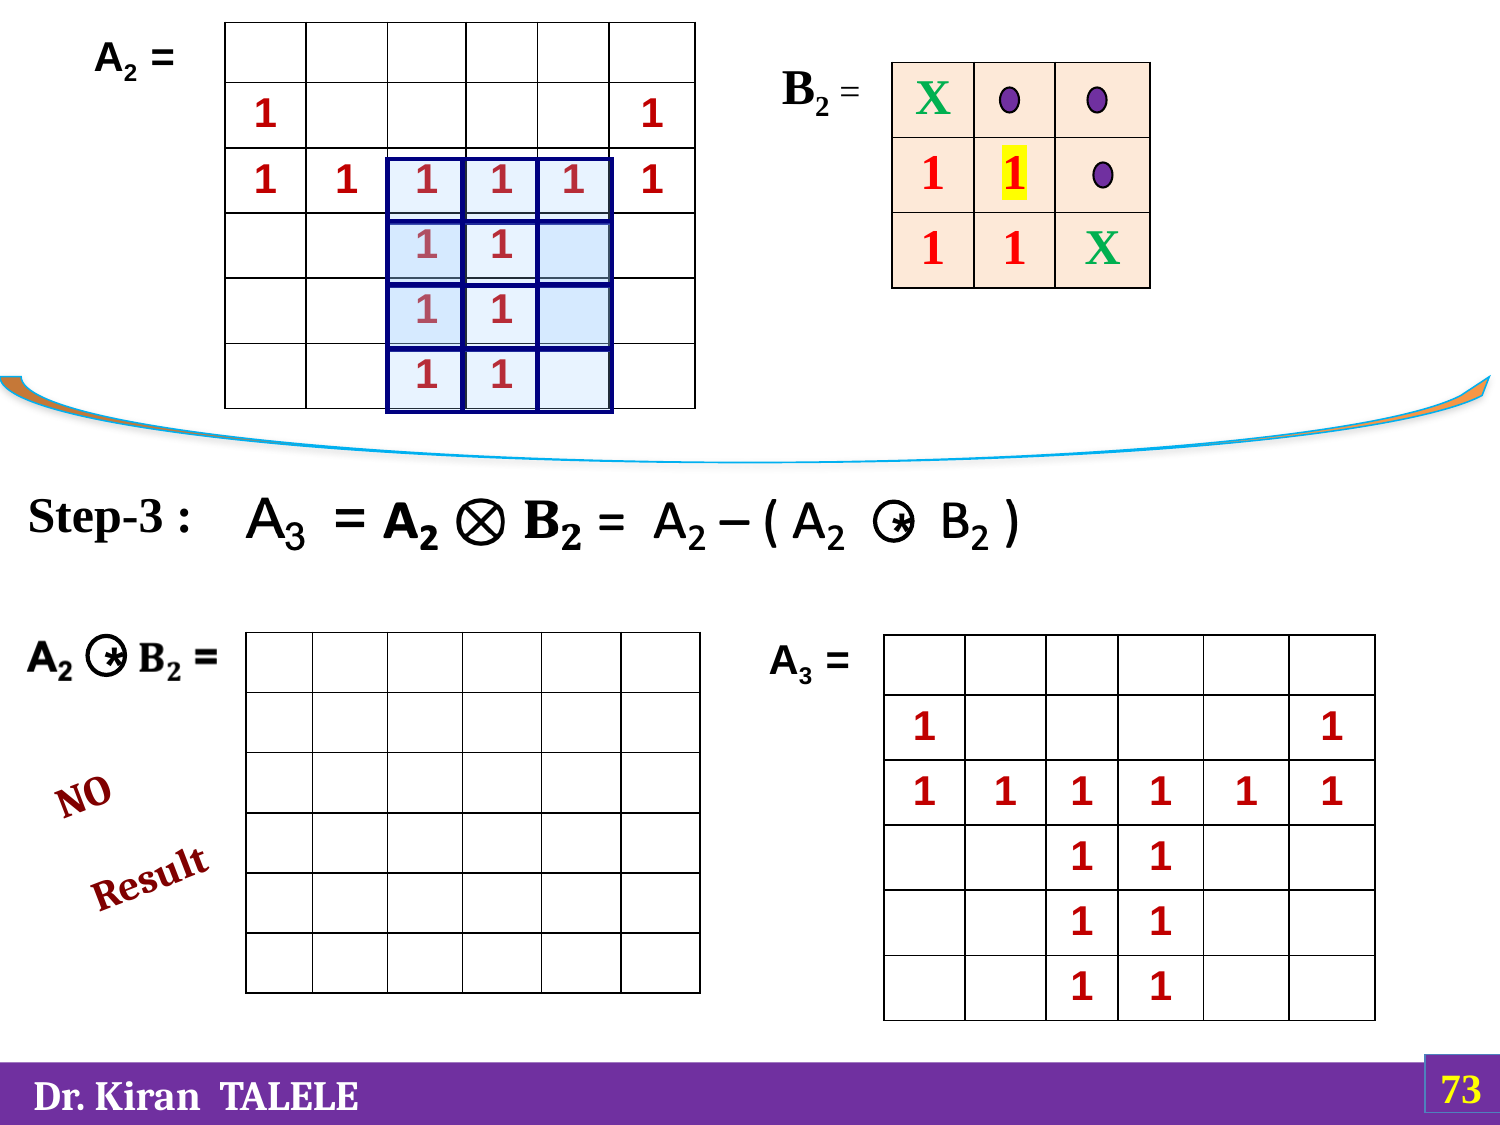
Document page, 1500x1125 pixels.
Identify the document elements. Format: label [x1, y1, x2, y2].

table_cell [307, 279, 385, 343]
table_cell [463, 753, 541, 812]
table_cell [885, 826, 964, 889]
table_cell [226, 214, 305, 277]
table_cell [388, 934, 462, 992]
table_cell [542, 693, 620, 752]
text_box [0, 1054, 1500, 1125]
table_header [538, 23, 608, 82]
table_header [1204, 636, 1288, 694]
table_header [388, 633, 462, 692]
table_cell [1290, 696, 1374, 759]
table_cell [463, 874, 541, 932]
table_cell [313, 693, 387, 752]
table_cell [885, 761, 964, 824]
table_cell [1290, 956, 1374, 1020]
table_cell [542, 753, 620, 812]
table_cell [885, 956, 964, 1020]
table_header [893, 63, 973, 137]
table_cell [622, 693, 699, 752]
table_header [463, 633, 541, 692]
table_cell [614, 214, 694, 277]
table_cell [388, 149, 465, 157]
table_cell [388, 874, 462, 932]
table_cell [893, 138, 973, 212]
table_header [388, 23, 465, 82]
table_cell [885, 696, 964, 759]
table_cell [1119, 761, 1203, 824]
table_cell [1119, 826, 1203, 889]
table_cell [1047, 826, 1117, 889]
table_header [542, 633, 620, 692]
table_cell [247, 934, 312, 992]
table_cell [1047, 956, 1117, 1020]
table_cell [388, 83, 465, 147]
table_cell [614, 279, 694, 343]
table_cell [966, 761, 1045, 824]
table_cell [1119, 956, 1203, 1020]
table_cell [1290, 891, 1374, 955]
table_header [247, 633, 312, 692]
table_cell [538, 83, 608, 147]
table_cell [307, 344, 385, 408]
table_cell [1047, 761, 1117, 824]
table_cell [1204, 891, 1288, 955]
table_cell [1204, 696, 1288, 759]
table_cell [467, 83, 537, 147]
table_cell [1290, 761, 1374, 824]
table_cell [893, 213, 973, 287]
table_cell [622, 753, 699, 812]
table_cell [463, 814, 541, 872]
table_cell [1119, 891, 1203, 955]
table_cell [542, 934, 620, 992]
table_cell [1290, 826, 1374, 889]
text_box [230, 476, 1051, 563]
table_cell [226, 149, 305, 212]
text_box [753, 624, 870, 697]
table_cell [463, 693, 541, 752]
table_cell [313, 814, 387, 872]
table_cell [226, 83, 305, 147]
table_cell [622, 814, 699, 872]
table_cell [966, 891, 1045, 955]
table_header [313, 633, 387, 692]
table_cell [610, 149, 694, 212]
text_box [12, 624, 236, 691]
table_cell [975, 138, 1054, 212]
table_cell [1204, 761, 1288, 824]
table_header [610, 23, 694, 82]
text_box [31, 720, 225, 888]
text_box [1087, 87, 1107, 113]
table_header [622, 633, 699, 692]
table_cell [467, 149, 537, 157]
table_cell [966, 956, 1045, 1020]
table_cell [463, 934, 541, 992]
table_cell [1056, 138, 1149, 212]
table_header [966, 636, 1045, 694]
table_header [226, 23, 305, 82]
table_cell [247, 753, 312, 812]
text_box [766, 46, 879, 130]
table_header [307, 23, 387, 82]
table_cell [313, 753, 387, 812]
table_cell [538, 149, 608, 157]
table_cell [1204, 826, 1288, 889]
text_box [1093, 162, 1113, 188]
table_cell [247, 814, 312, 872]
table_cell [1056, 213, 1149, 287]
table_header [467, 23, 537, 82]
text_box [12, 474, 216, 550]
table_cell [622, 874, 699, 932]
table_cell [885, 891, 964, 955]
table_cell [1047, 891, 1117, 955]
table_cell [307, 214, 385, 277]
text_box [0, 376, 1490, 463]
table_cell [307, 149, 387, 212]
table_header [885, 636, 964, 694]
table_header [1047, 636, 1117, 694]
table_header [1056, 63, 1149, 137]
text_box [387, 158, 613, 413]
table_cell [313, 874, 387, 932]
table_cell [1204, 956, 1288, 1020]
table_cell [614, 344, 694, 408]
table_cell [247, 693, 312, 752]
table_cell [226, 344, 305, 408]
table_cell [388, 753, 462, 812]
table_header [1119, 636, 1203, 694]
table_cell [542, 874, 620, 932]
table_cell [388, 693, 462, 752]
table_cell [1119, 696, 1203, 759]
text_box [78, 21, 195, 94]
table_cell [247, 874, 312, 932]
table_cell [966, 696, 1045, 759]
table_cell [226, 279, 305, 343]
table_cell [313, 934, 387, 992]
table_cell [542, 814, 620, 872]
table_cell [1047, 696, 1117, 759]
table_cell [966, 826, 1045, 889]
table_cell [610, 83, 694, 147]
text_box [999, 87, 1020, 113]
table_cell [622, 934, 699, 992]
table_header [975, 63, 1054, 137]
table_cell [388, 814, 462, 872]
table_cell [975, 213, 1054, 287]
table_header [1290, 636, 1374, 694]
table_cell [307, 83, 387, 147]
